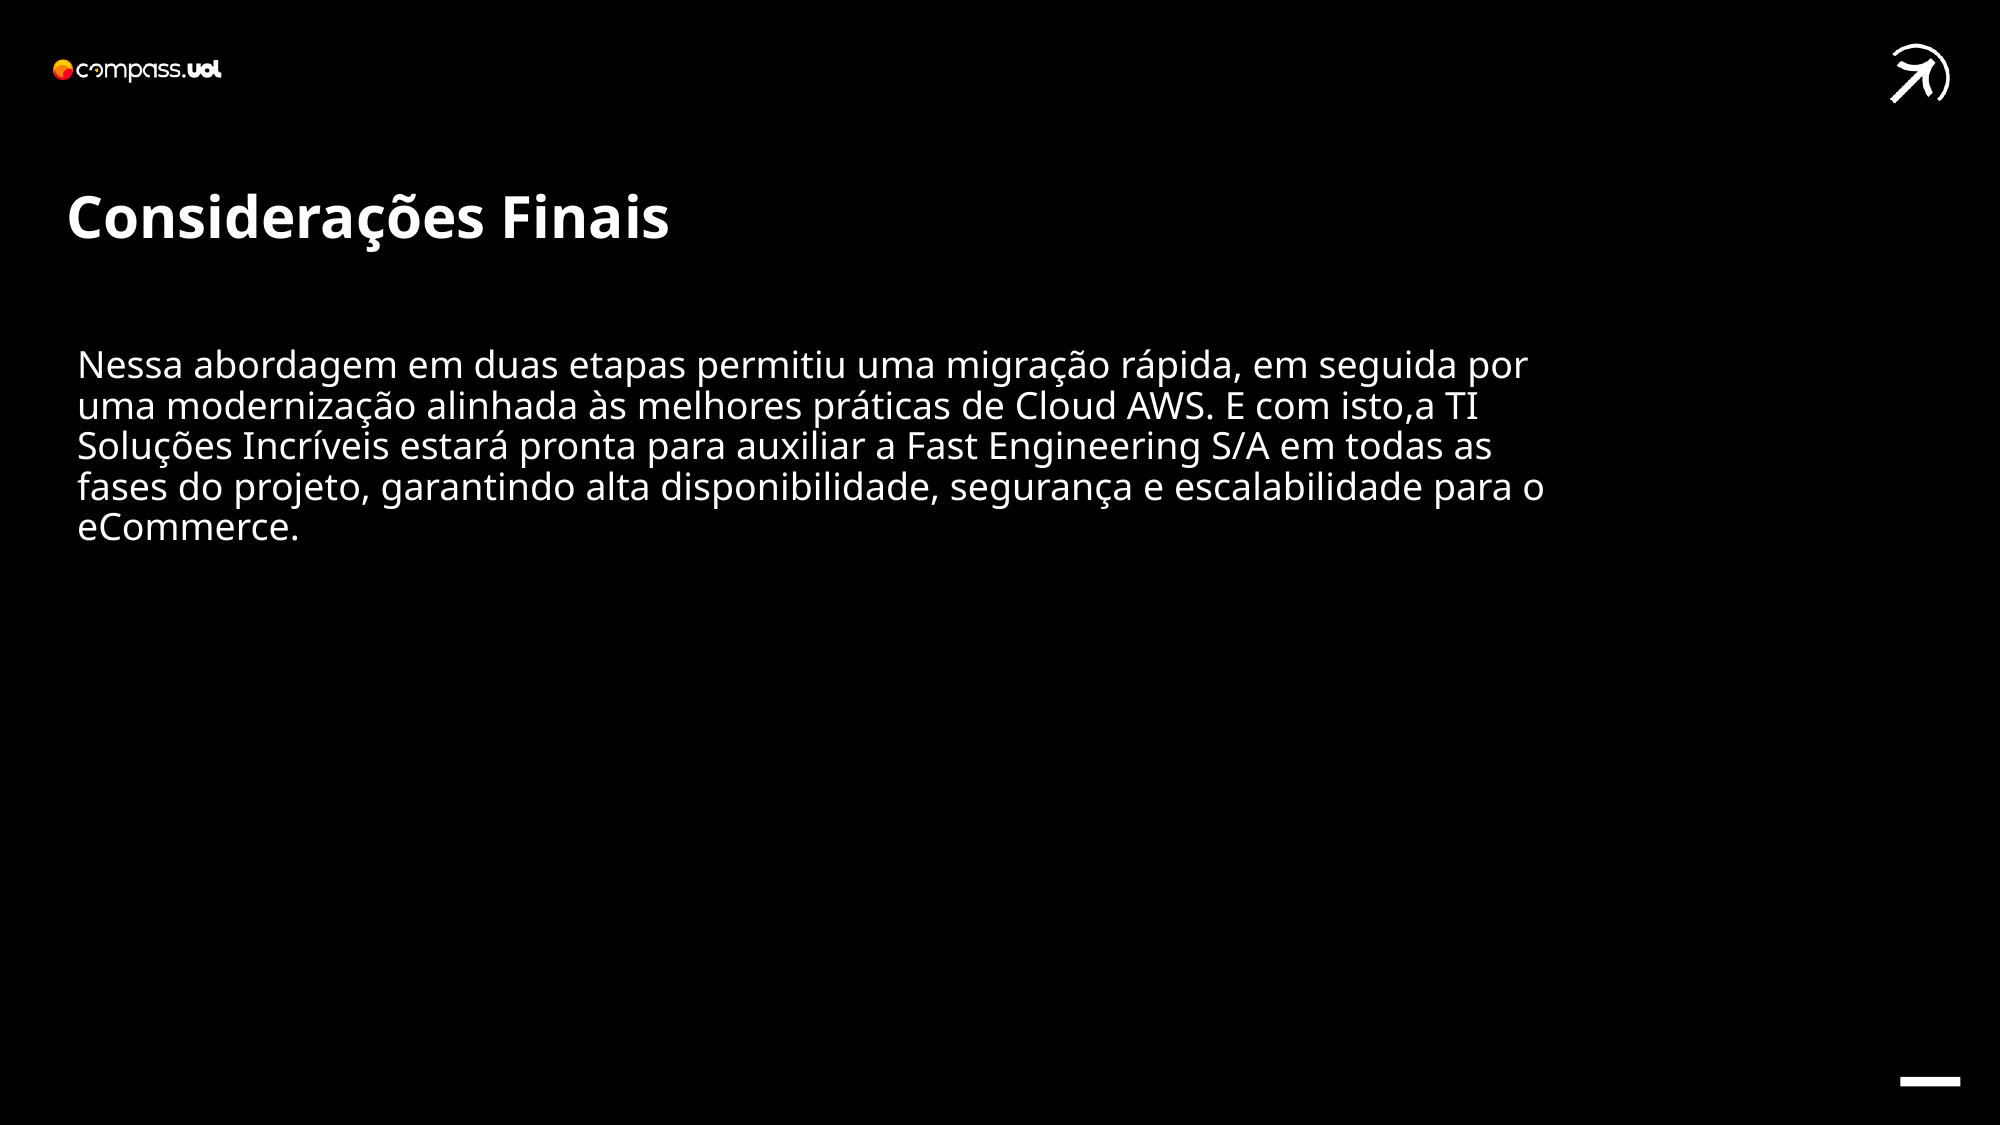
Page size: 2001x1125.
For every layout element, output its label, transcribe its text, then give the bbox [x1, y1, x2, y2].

picture [40, 37, 233, 104]
picture [1889, 43, 1950, 104]
list Nessa abordagem em duas etapas permitiu uma migração rápida, em seguida por uma modernização alinhada às melhores práticas de Cloud AWS. E com isto,a TI Soluções Incríveis estará pronta para auxiliar a Fast Engineering S/A em todas as fases do projeto, garantindo alta disponibilidade, segurança e escalabilidade para o eCommerce. [62, 339, 1588, 1006]
list Considerações Finais [51, 180, 1138, 330]
